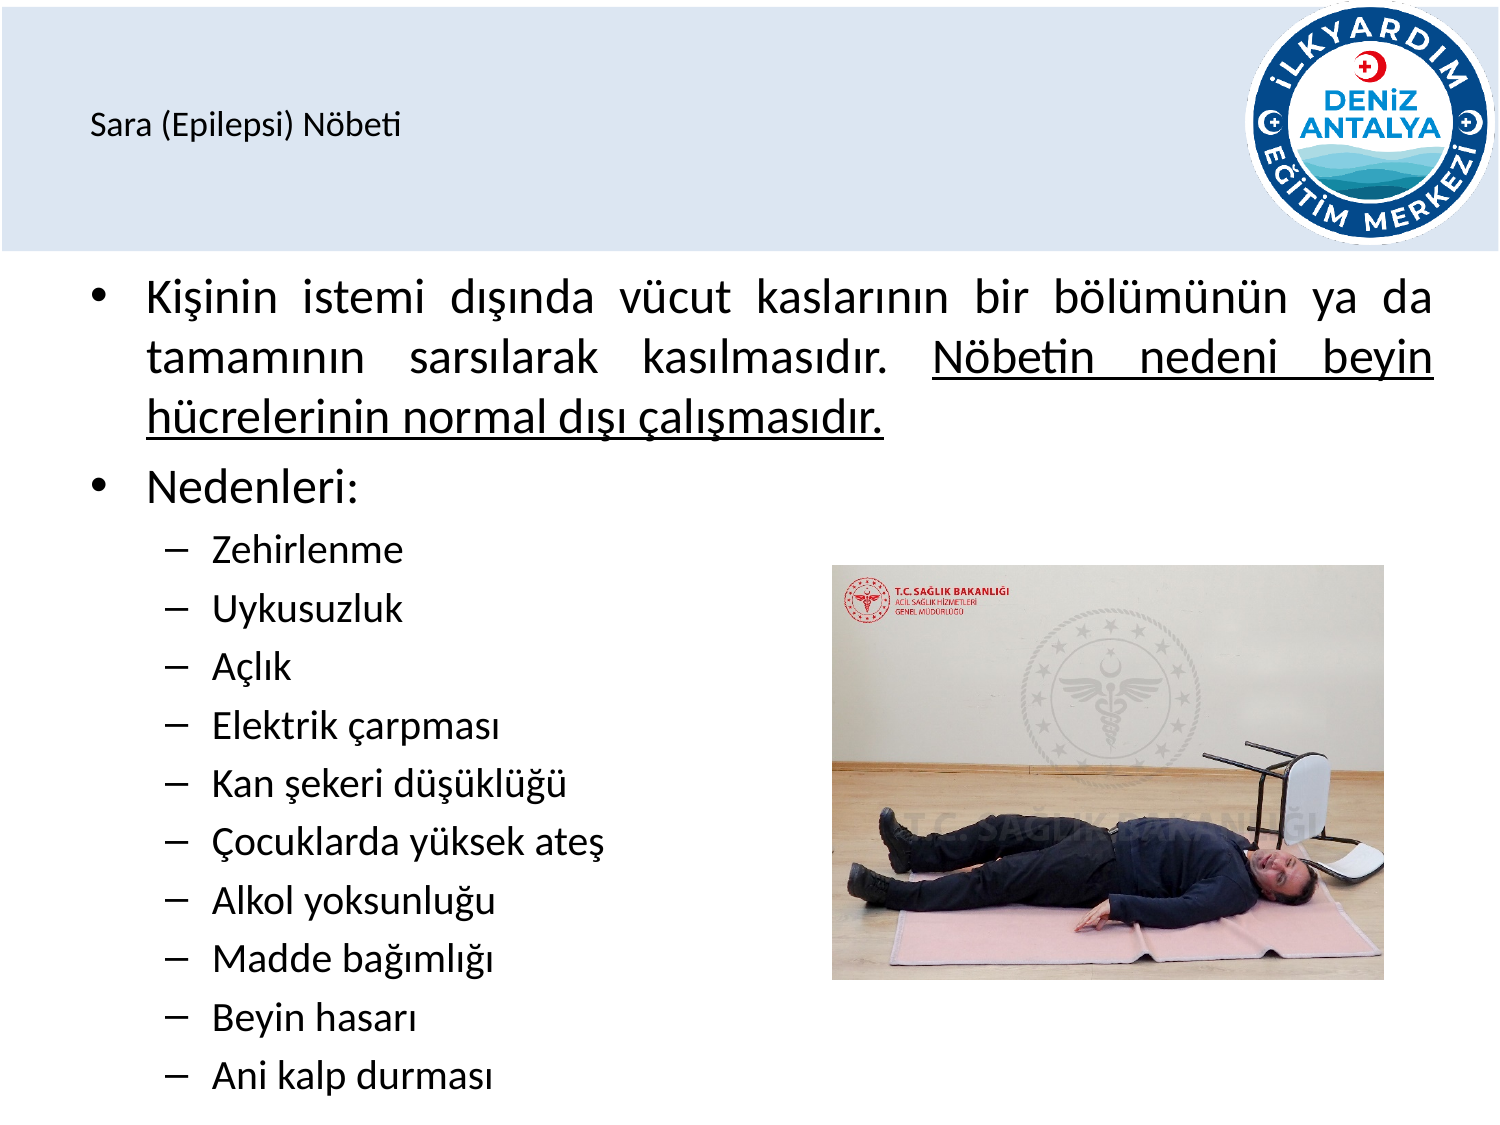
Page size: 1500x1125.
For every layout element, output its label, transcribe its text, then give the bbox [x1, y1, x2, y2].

picture [1244, 0, 1495, 245]
text_box [1491, 5, 1500, 253]
text_box [0, 5, 1247, 253]
list Kişinin istemi dışında vücut kaslarının bir bölümünün ya da tamamının sarsılarak kasılmasıdır. Nöbetin nedeni beyin hücrelerinin normal dışı çalışmasıdır. Nedenleri: Zehirlenme Uykusuzluk Açlık Elektrik çarpması Kan şekeri düşüklüğü Çocuklarda yüksek ateş Alkol yoksunluğu Madde bağımlığı Beyin hasarı Ani kalp durması [75, 256, 1450, 1125]
title Sara (Epilepsi) Nöbeti [75, 45, 1239, 173]
picture [832, 565, 1385, 980]
